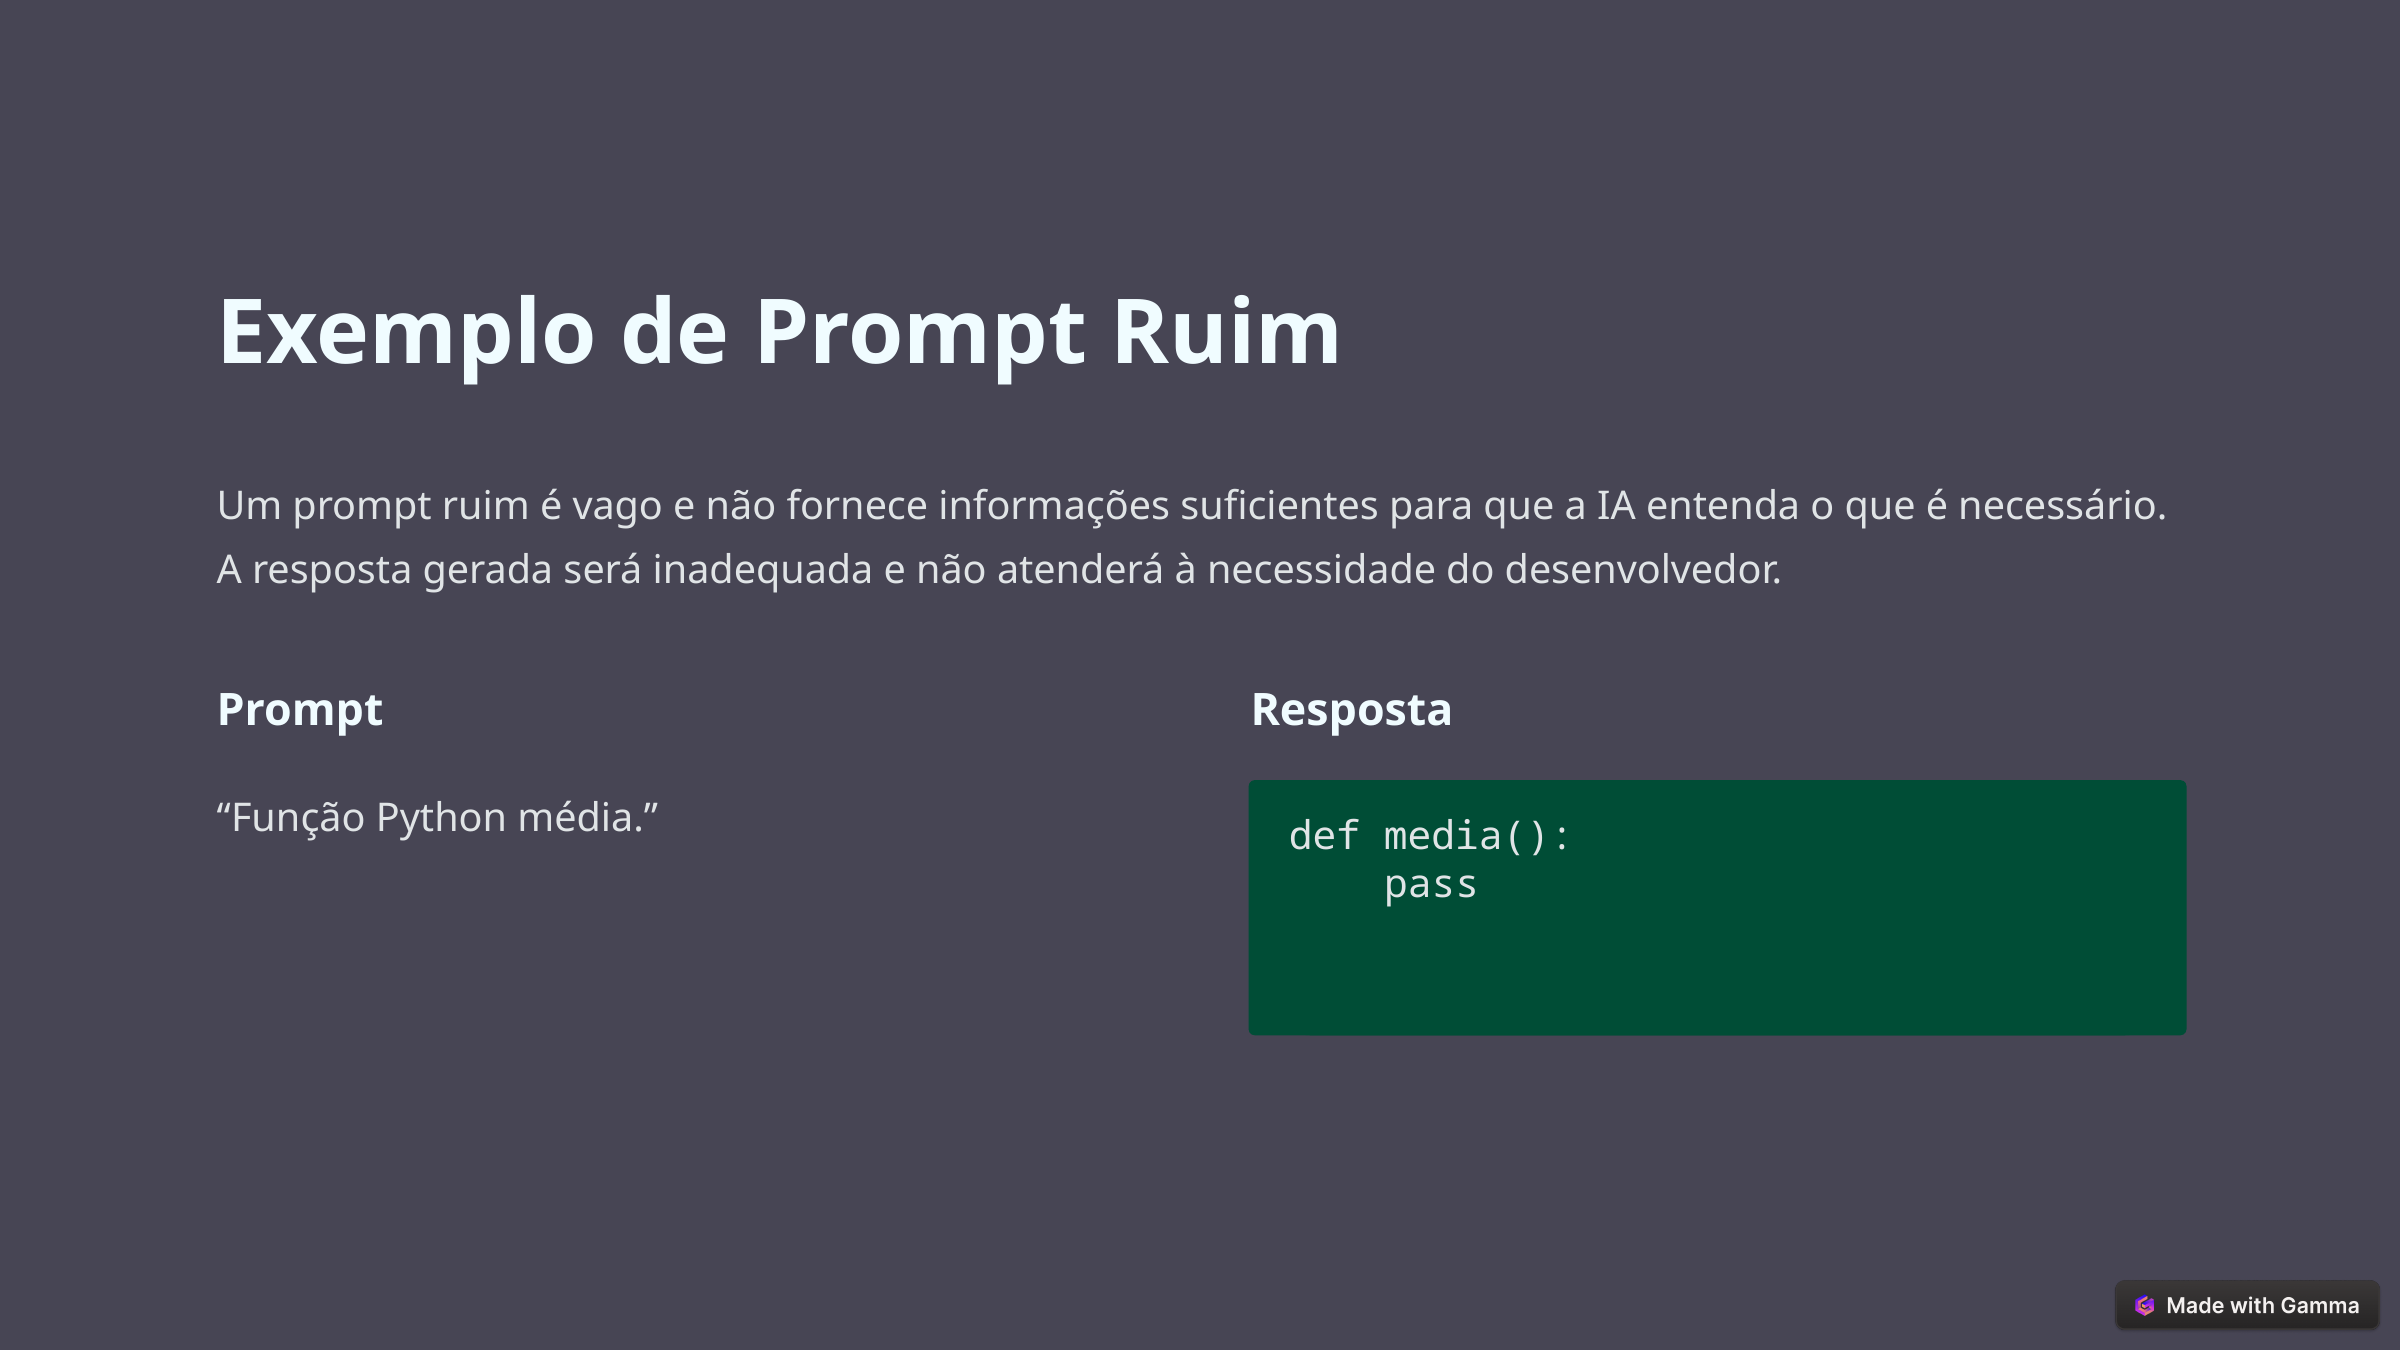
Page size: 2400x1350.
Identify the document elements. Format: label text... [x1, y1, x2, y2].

picture [2106, 1271, 2389, 1339]
text_box [1248, 780, 2187, 1036]
text_box Resposta [1250, 678, 1701, 735]
text_box def media(): pass [1289, 810, 2146, 1005]
text_box Prompt [216, 678, 667, 735]
text_box Exemplo de Prompt Ruim [216, 269, 1269, 382]
text_box “Função Python média.” [216, 775, 1151, 840]
text_box Um prompt ruim é vago e não fornece informações suficientes para que a IA entenda o que é necessário. A resposta gerada será inadequada e não atenderá à necessidade do desenvolvedor. [216, 462, 2184, 593]
